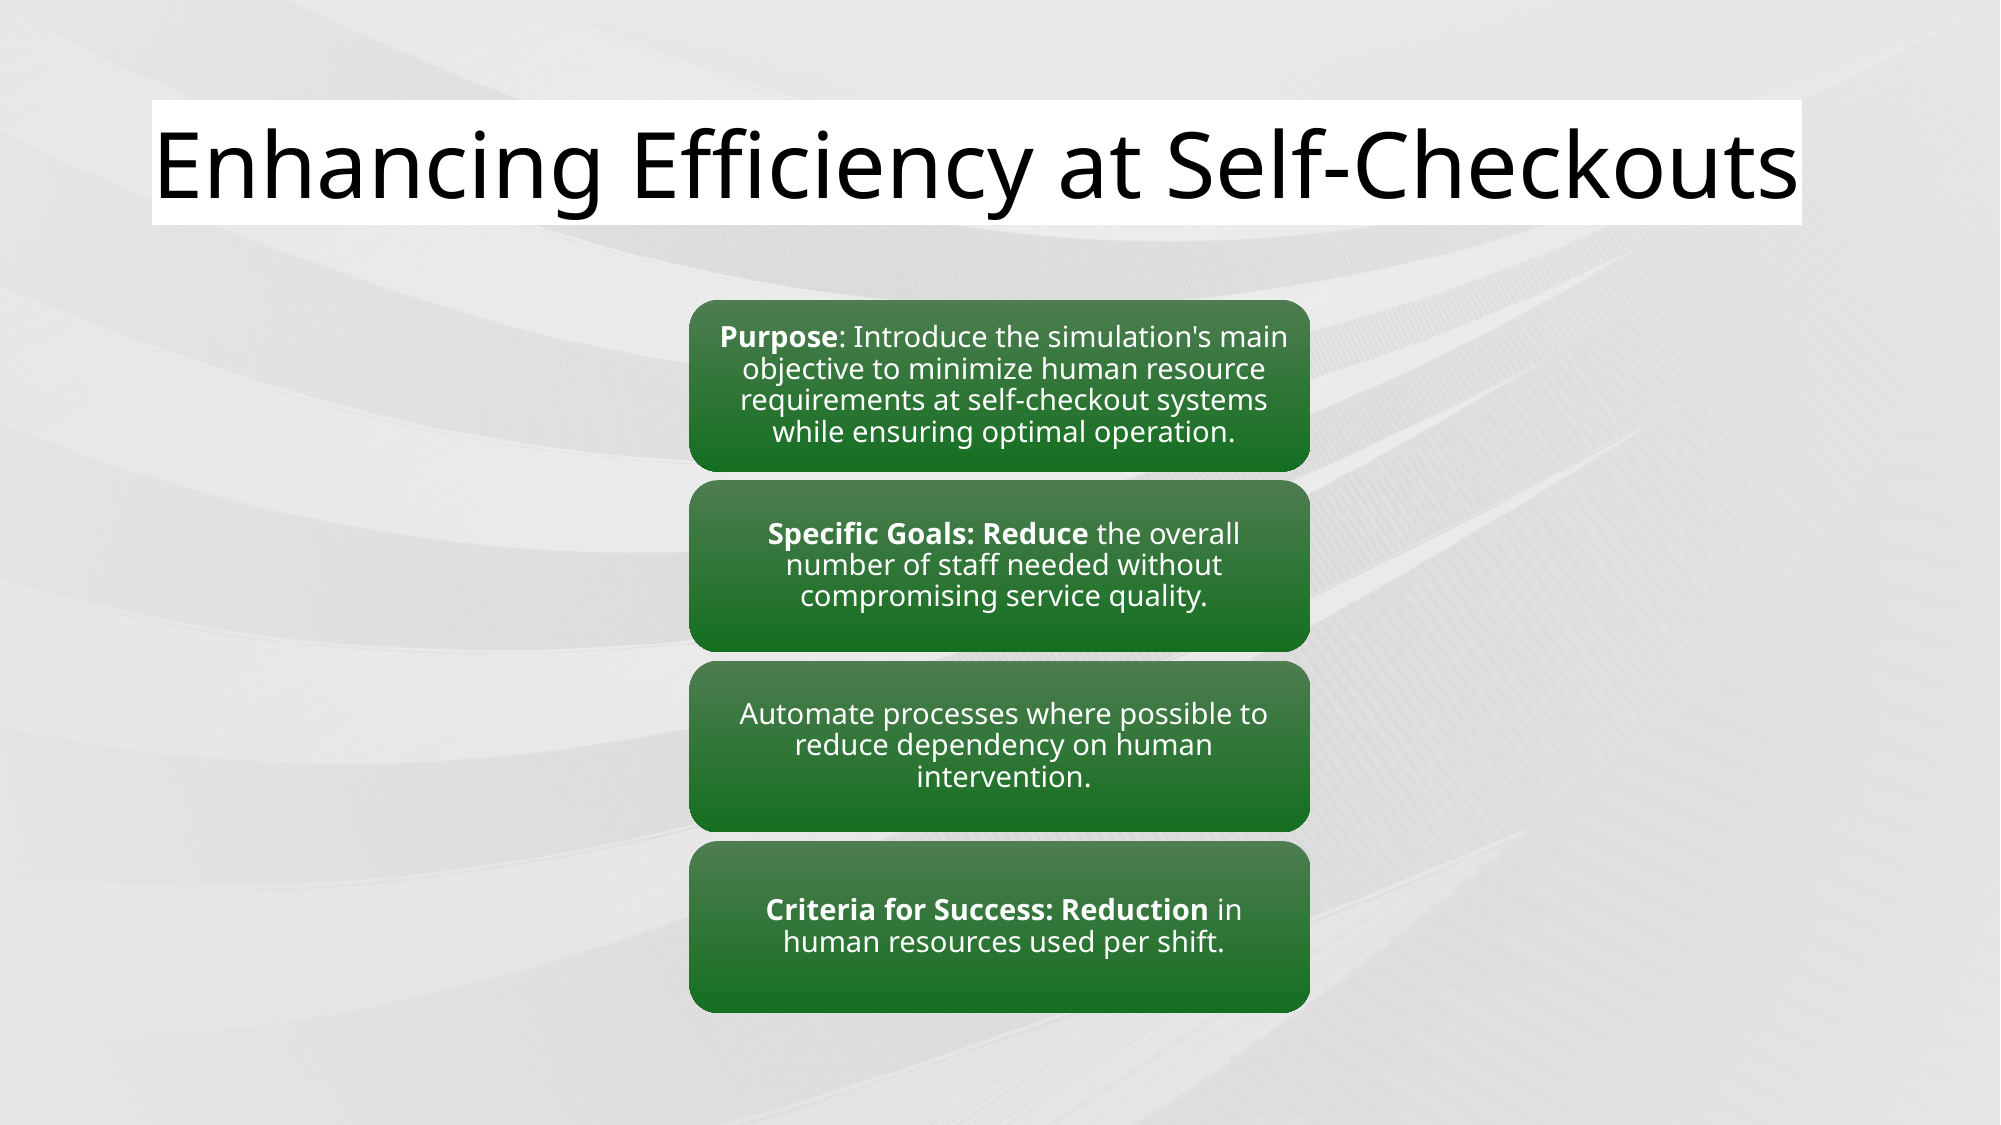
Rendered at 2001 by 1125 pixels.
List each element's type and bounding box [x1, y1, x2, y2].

picture [0, 0, 2000, 1125]
list [136, 298, 1863, 1014]
